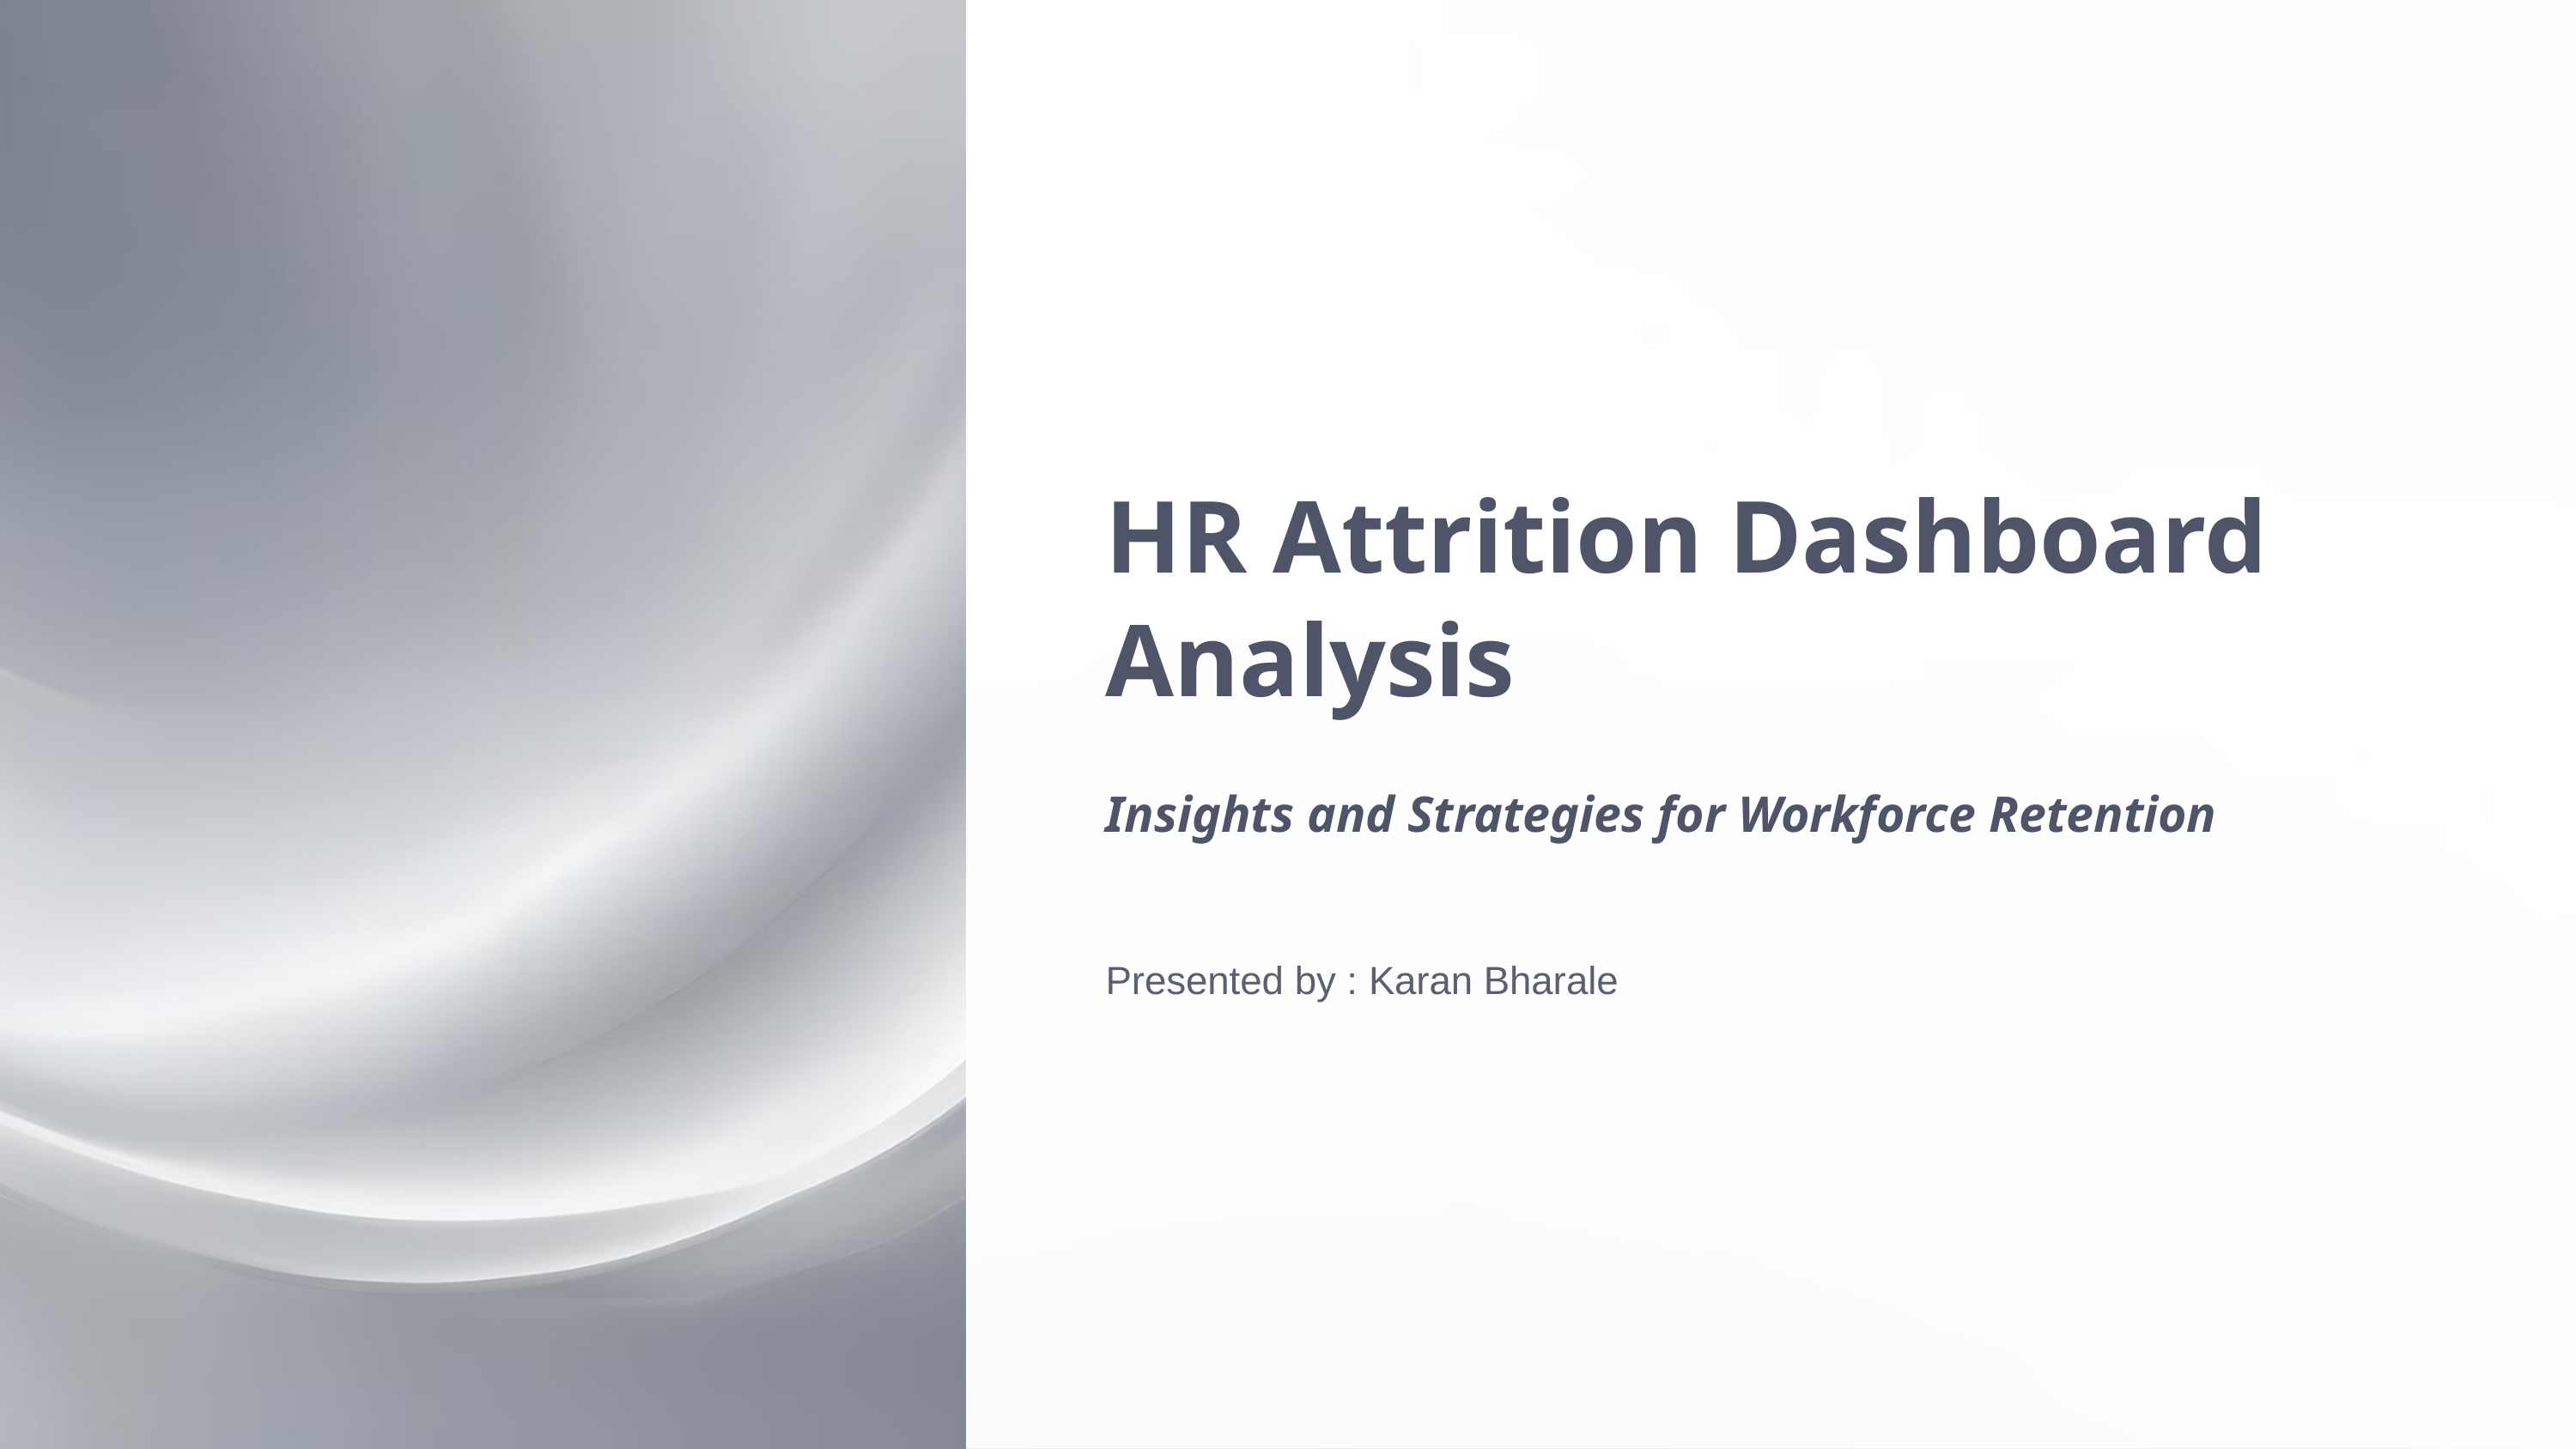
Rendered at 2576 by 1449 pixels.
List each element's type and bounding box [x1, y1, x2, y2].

text_box [0, 0, 2576, 1449]
